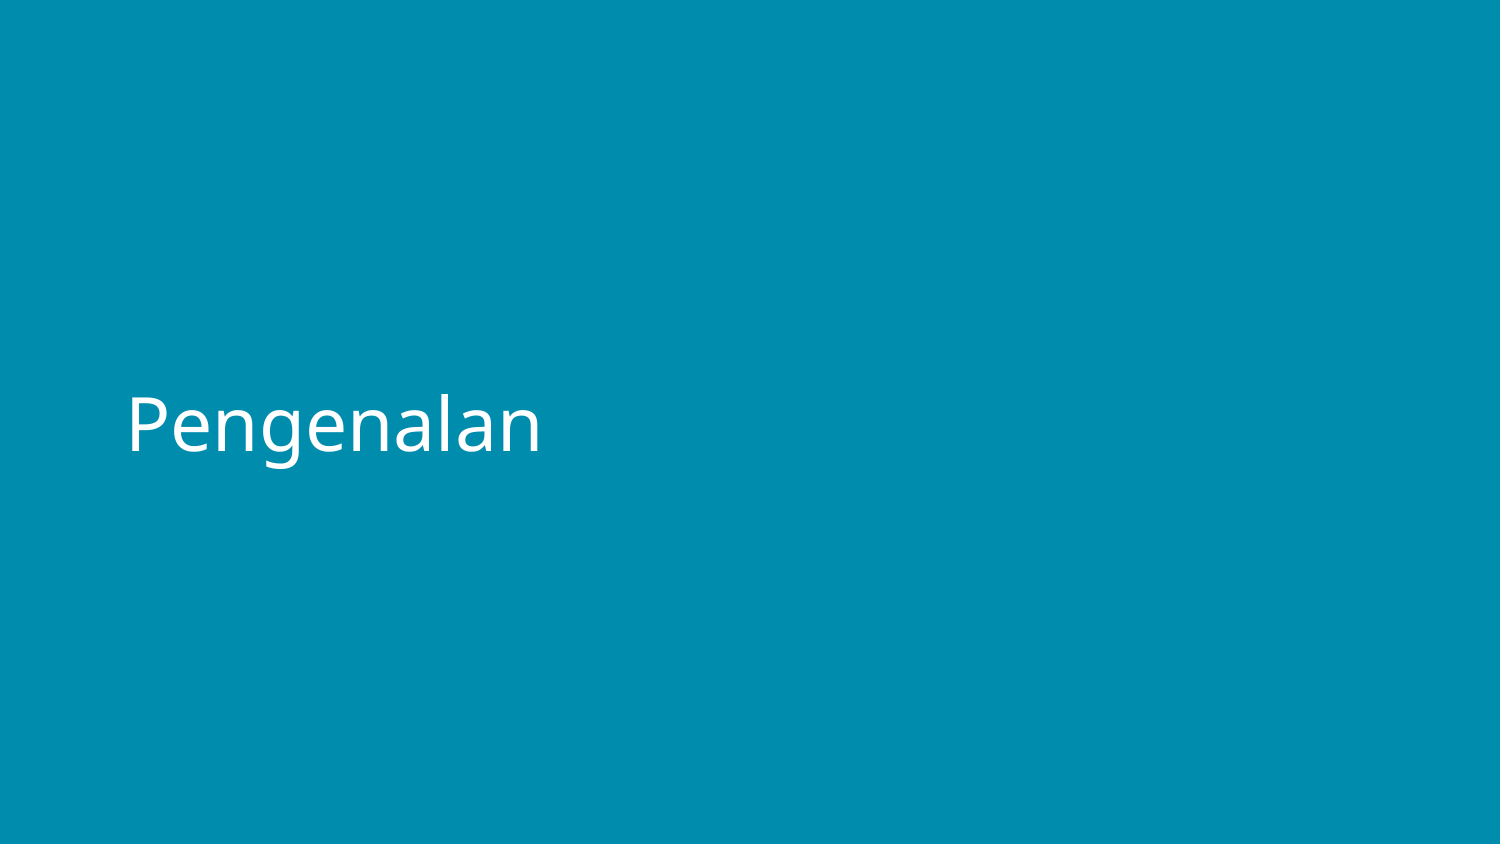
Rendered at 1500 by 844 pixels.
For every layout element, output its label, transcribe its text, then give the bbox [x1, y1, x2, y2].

title Pengenalan [110, 351, 1399, 493]
